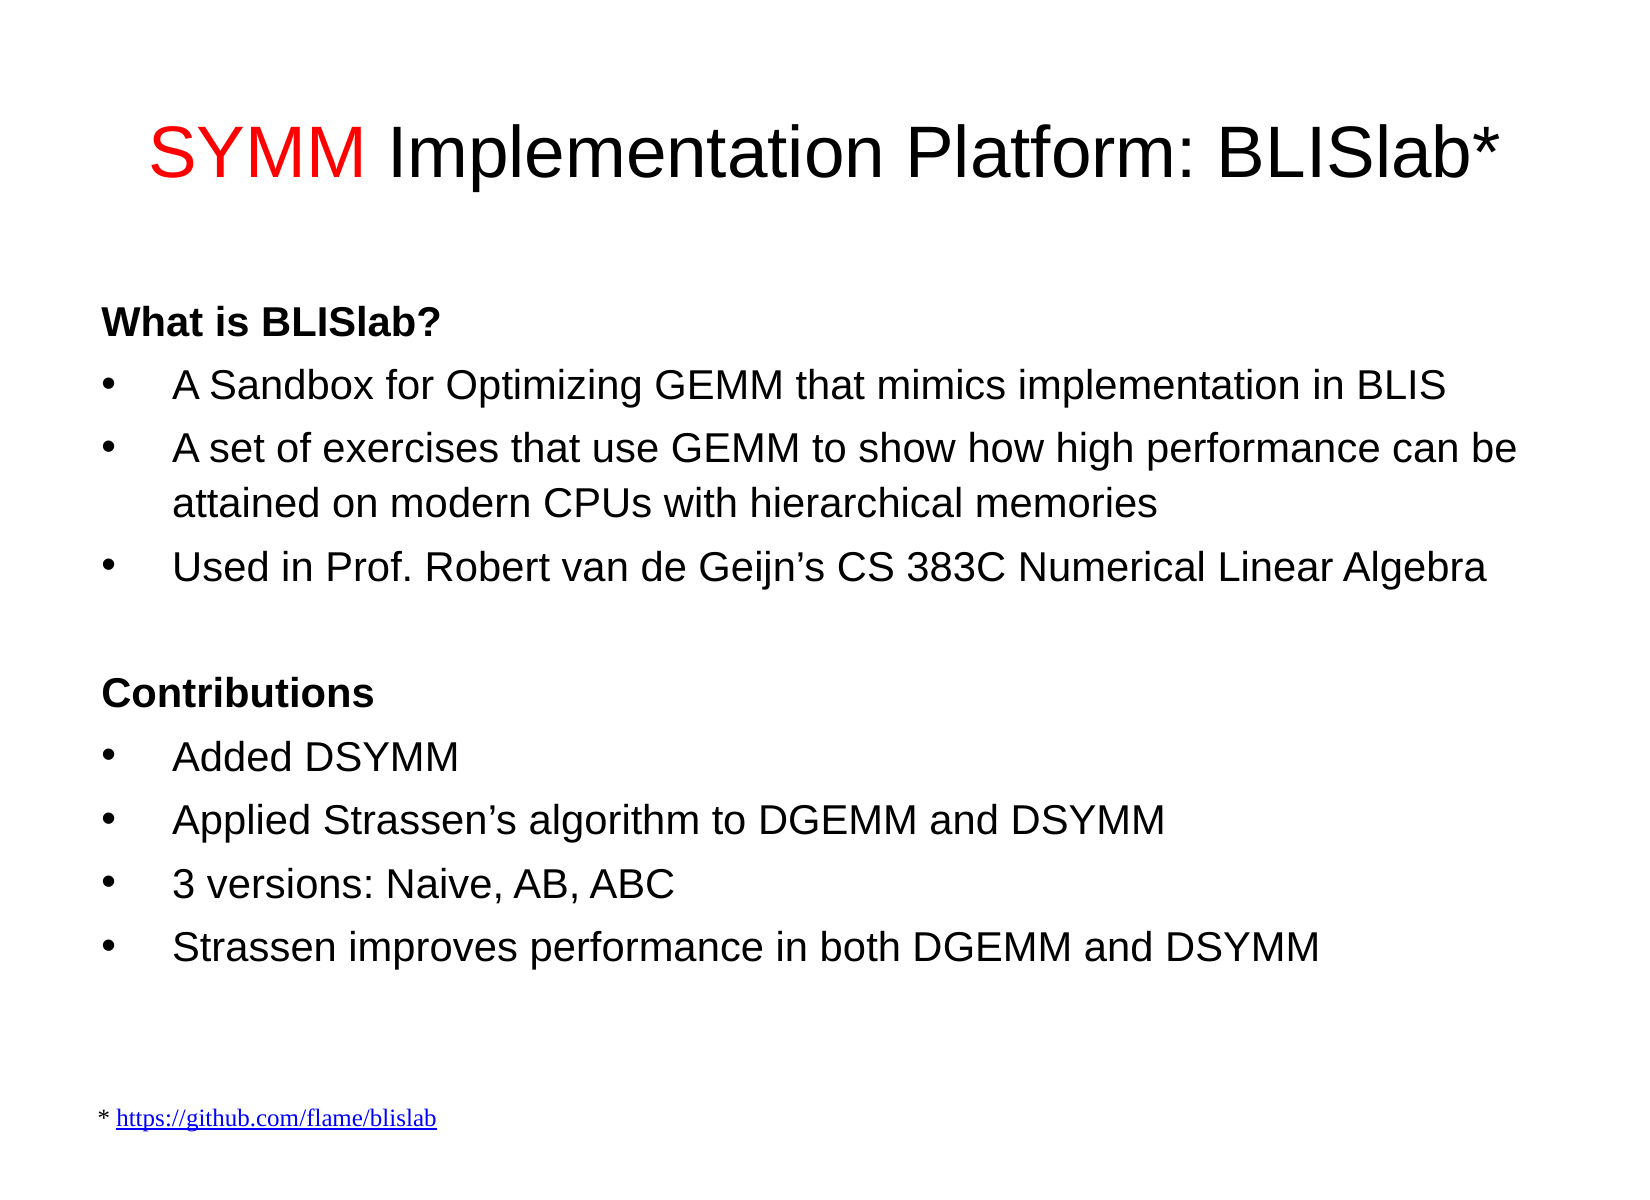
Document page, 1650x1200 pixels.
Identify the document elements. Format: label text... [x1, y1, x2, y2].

title SYMM Implementation Platform: BLISlab* [82, 48, 1568, 249]
list What is BLISlab? A Sandbox for Optimizing GEMM that mimics implementation in BLIS A set of exercises that use GEMM to show how high performance can be attained on modern CPUs with hierarchical memories Used in Prof. Robert van de Geijn’s CS 383C Numerical Linear Algebra Contributions Added DSYMM Applied Strassen’s algorithm to DGEMM and DSYMM 3 versions: Naive, AB, ABC Strassen improves performance in both DGEMM and DSYMM [82, 279, 1568, 1072]
text_box * https://github.com/flame/blislab [82, 1093, 1608, 1199]
